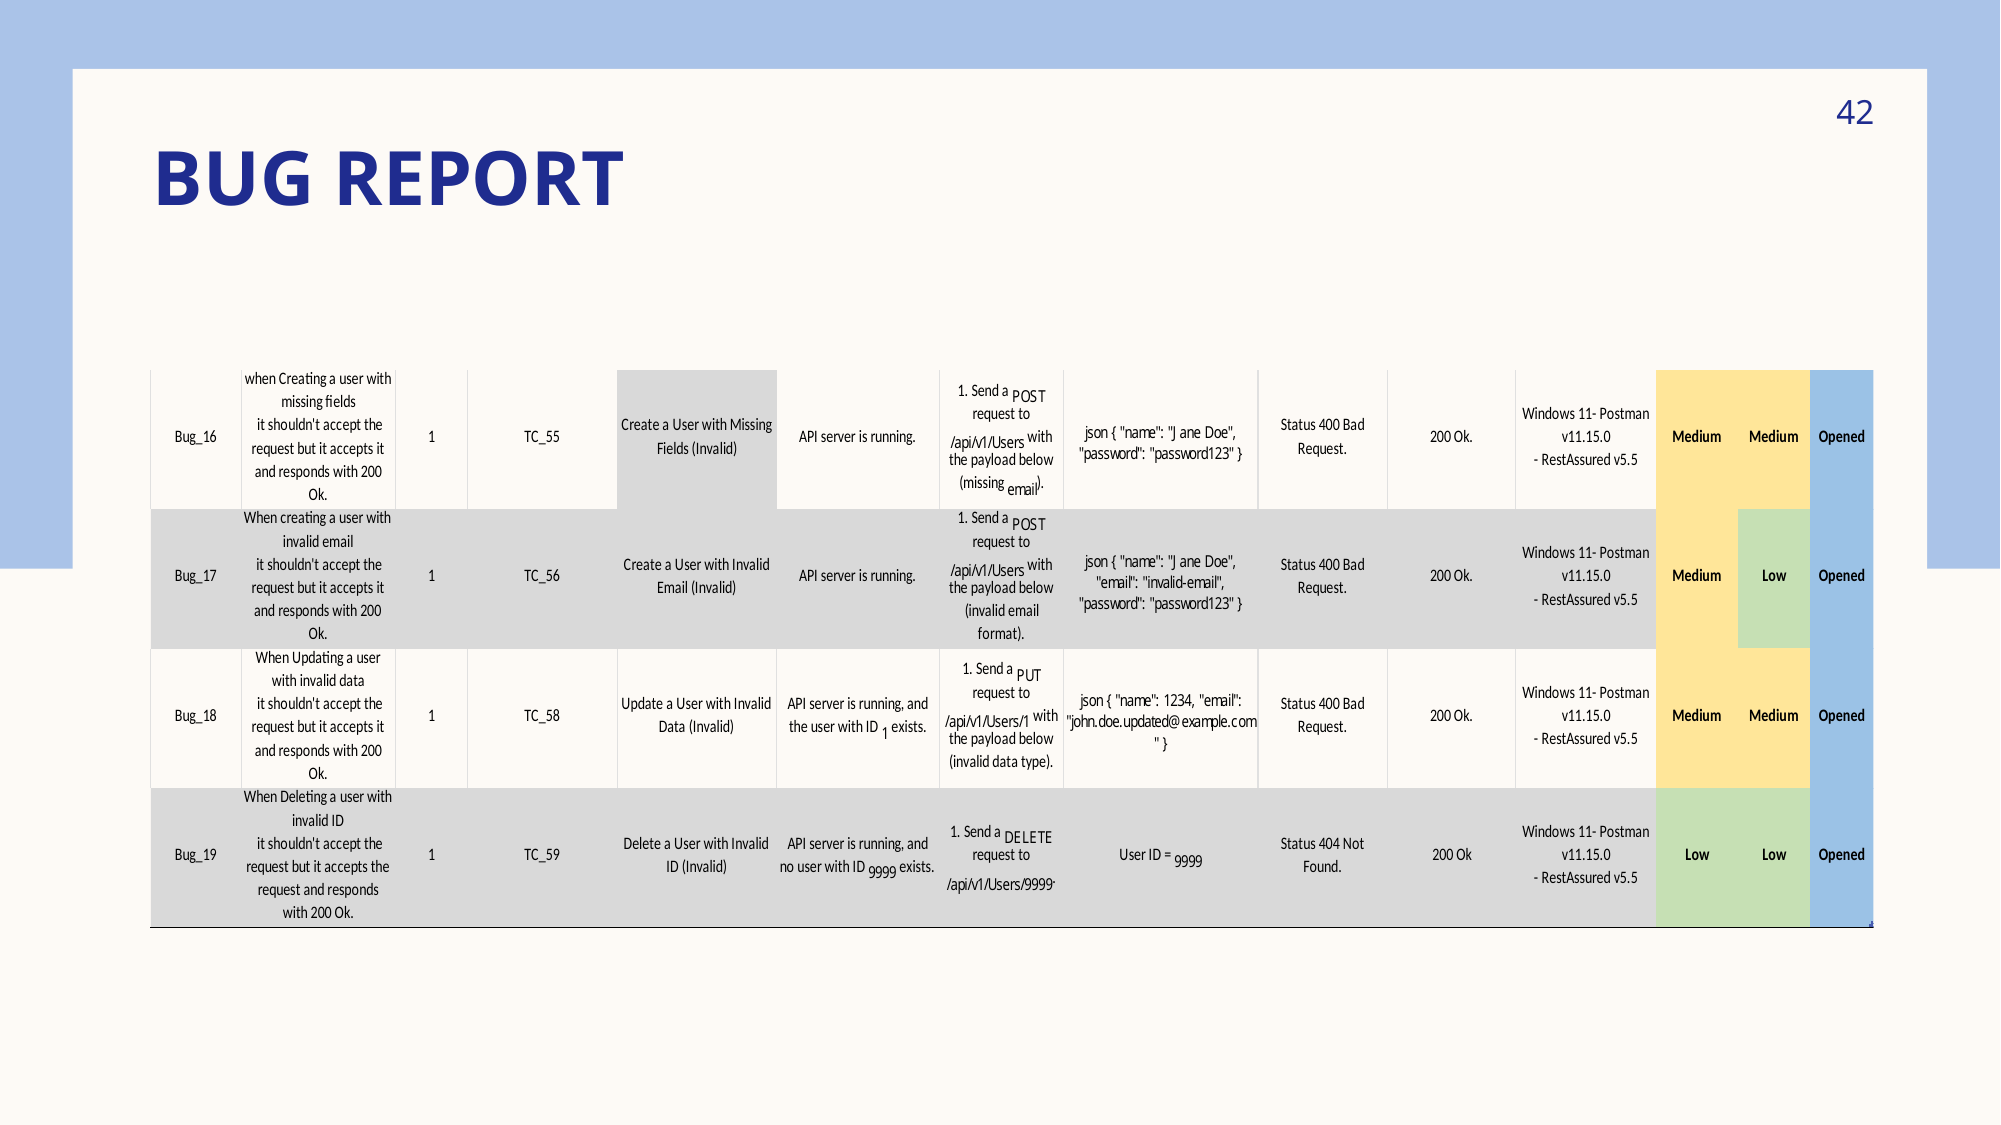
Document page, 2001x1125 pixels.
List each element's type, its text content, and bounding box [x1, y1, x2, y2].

title Bug Report [137, 54, 1863, 221]
slide_number 42 [1699, 75, 1875, 153]
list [149, 369, 1875, 929]
